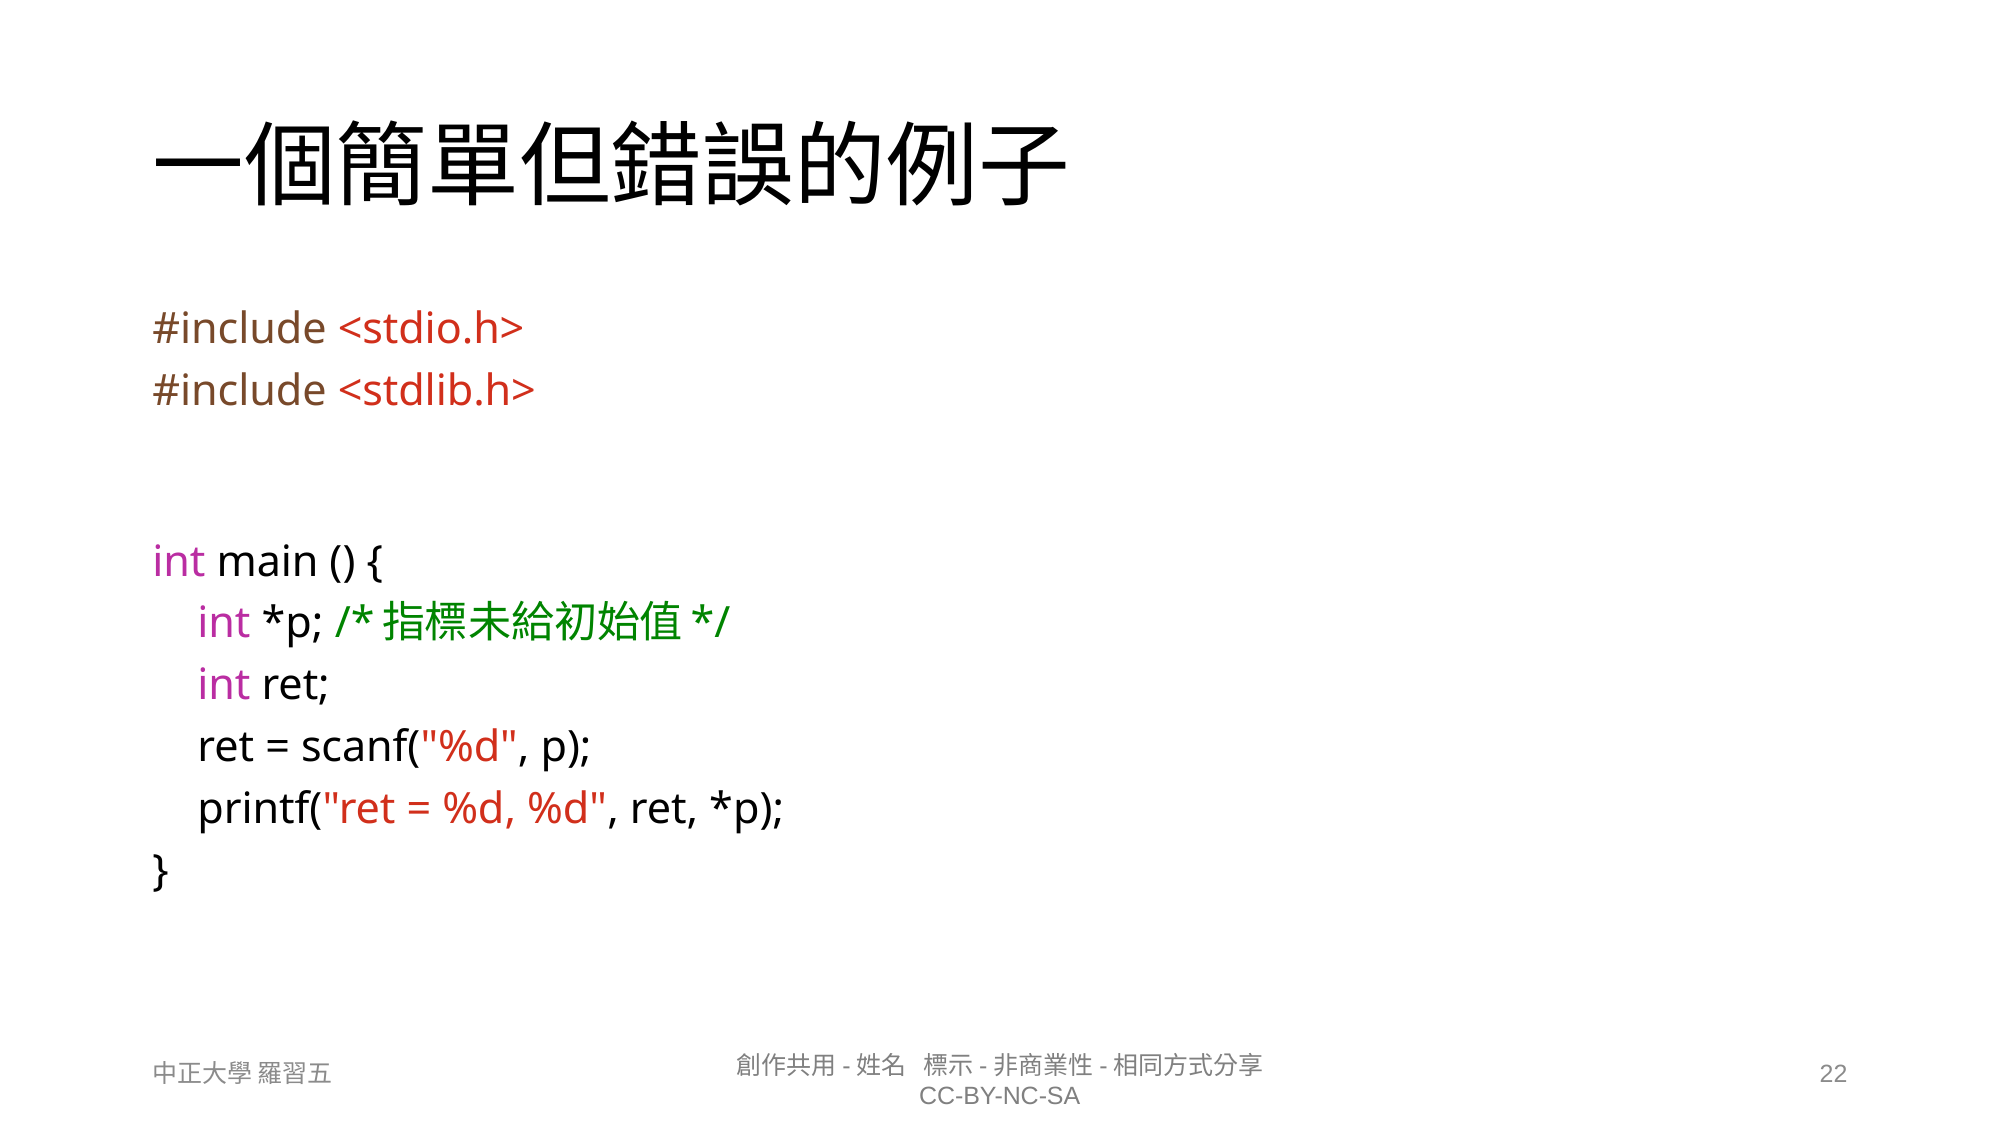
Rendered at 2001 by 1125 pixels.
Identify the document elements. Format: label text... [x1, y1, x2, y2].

slide_number 22 [1412, 1042, 1863, 1103]
list #include <stdio.h> #include <stdlib.h> int main () { int *p; /*指標未給初始值*/ int ret; ret = scanf("%d", p); printf("ret = %d, %d", ret, *p); } [137, 299, 1863, 1014]
title 一個簡單但錯誤的例子 [137, 59, 1863, 278]
